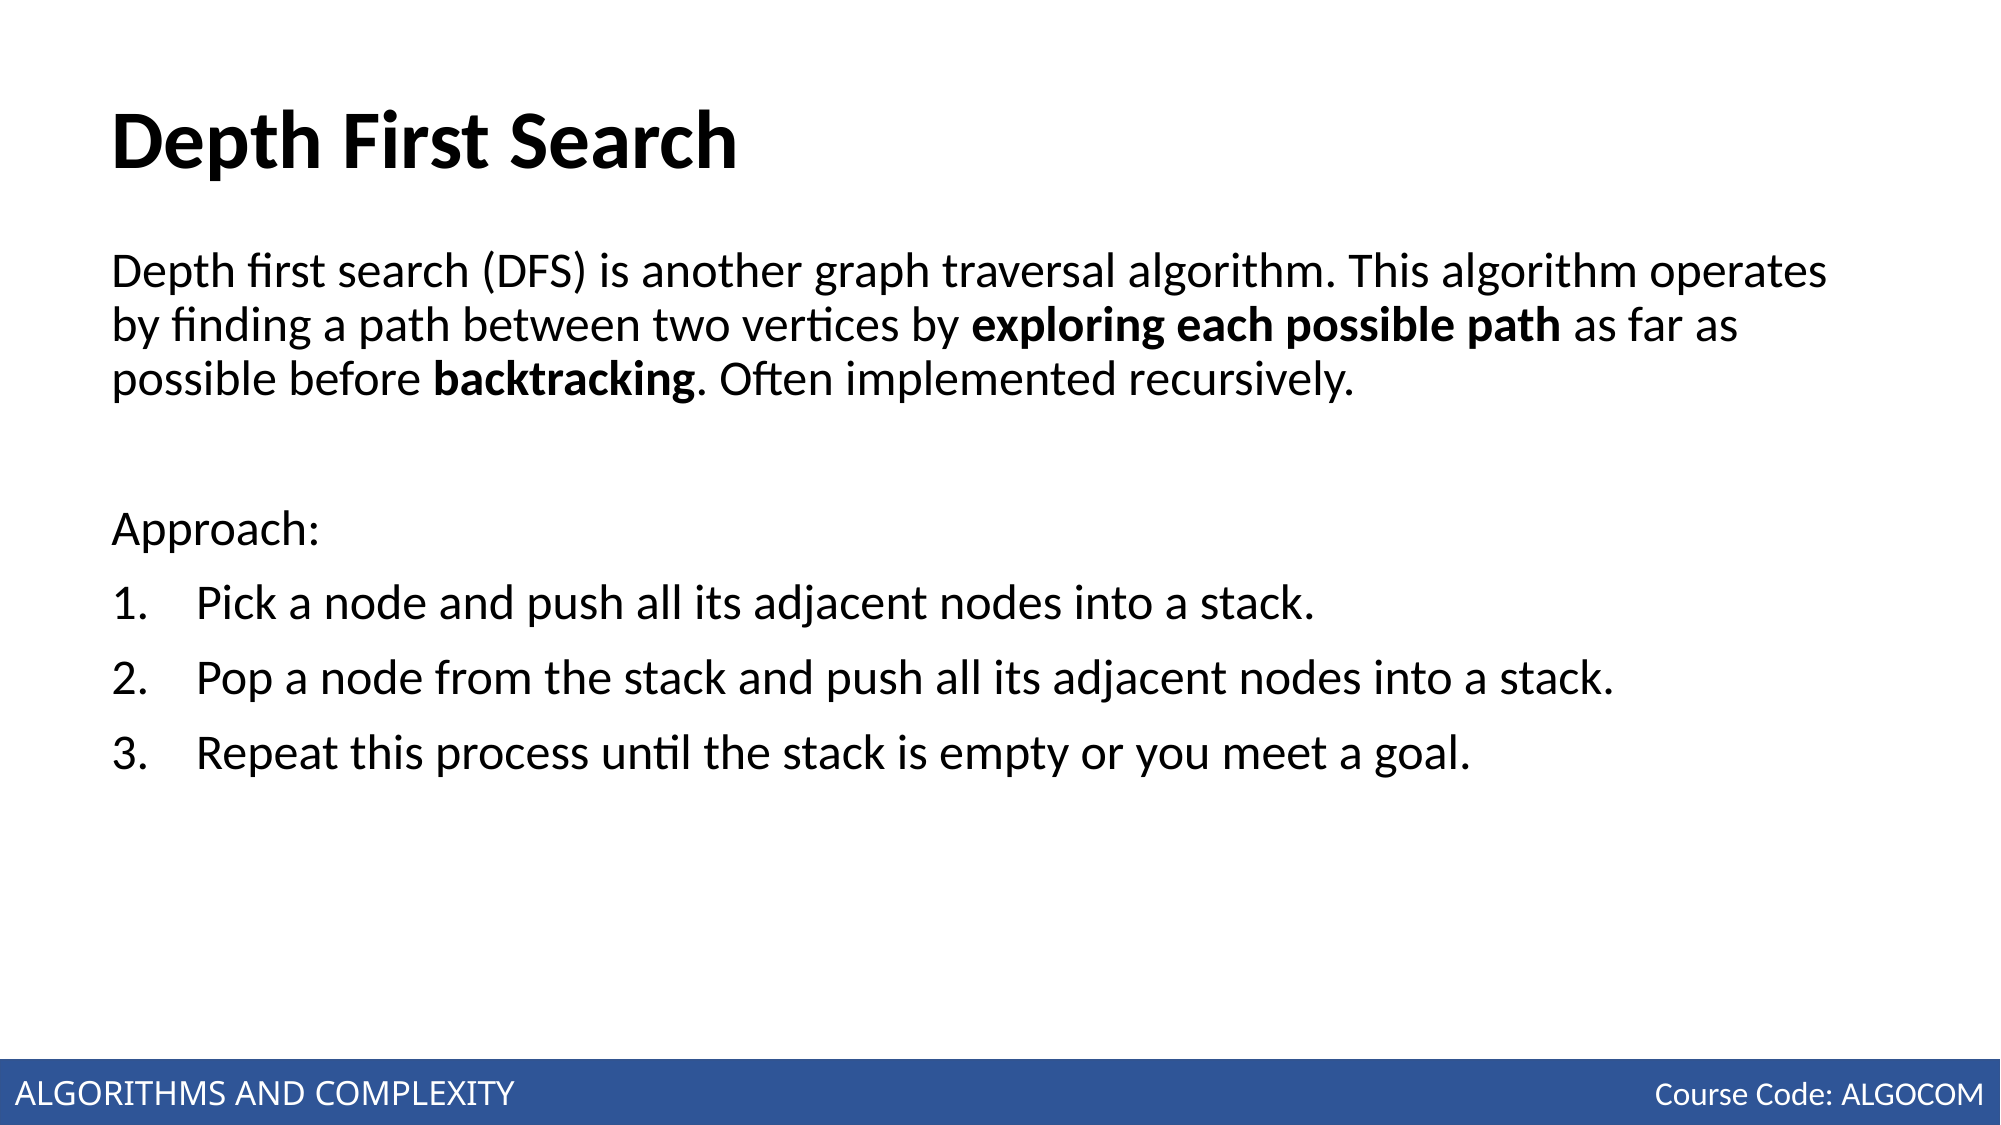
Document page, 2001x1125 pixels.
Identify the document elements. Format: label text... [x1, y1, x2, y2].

title Depth First Search [96, 33, 1822, 236]
text_box Course Code: ALGOCOM [1516, 1064, 2000, 1120]
text_box [0, 1059, 2000, 1125]
list Depth first search (DFS) is another graph traversal algorithm. This algorithm operates by finding a path between two vertices by exploring each possible path as far as possible before backtracking. Often implemented recursively. Approach: Pick a node and push all its adjacent nodes into a stack. Pop a node from the stack and push all its adjacent nodes into a stack. Repeat this process until the stack is empty or you meet a goal. [96, 236, 1904, 1025]
text_box ALGORITHMS AND COMPLEXITY [0, 1064, 595, 1120]
